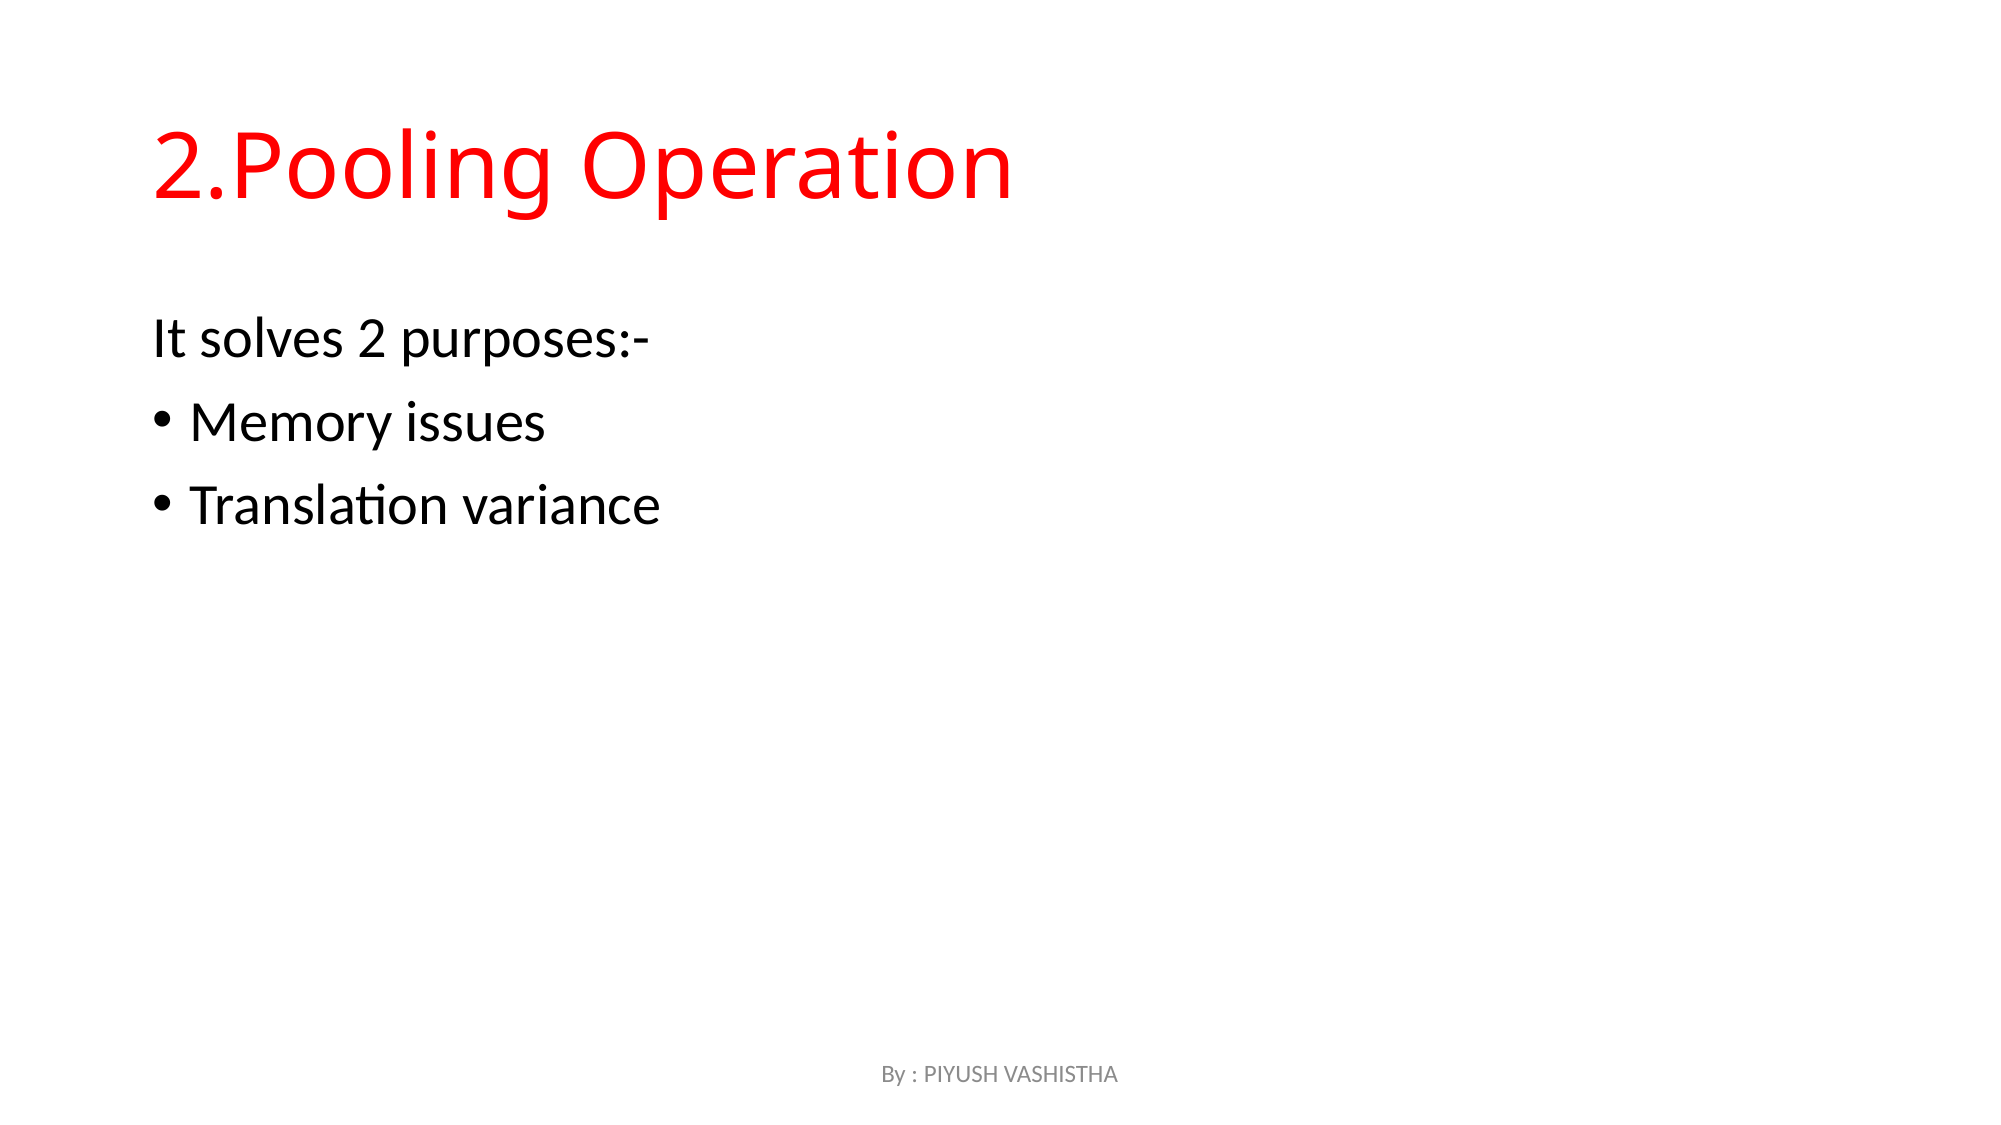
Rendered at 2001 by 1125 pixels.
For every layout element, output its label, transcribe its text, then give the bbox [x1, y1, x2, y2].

title 2.Pooling Operation [137, 59, 1863, 278]
footer By : PIYUSH VASHISTHA [662, 1042, 1338, 1103]
list It solves 2 purposes:- Memory issues Translation variance [137, 299, 1863, 1014]
